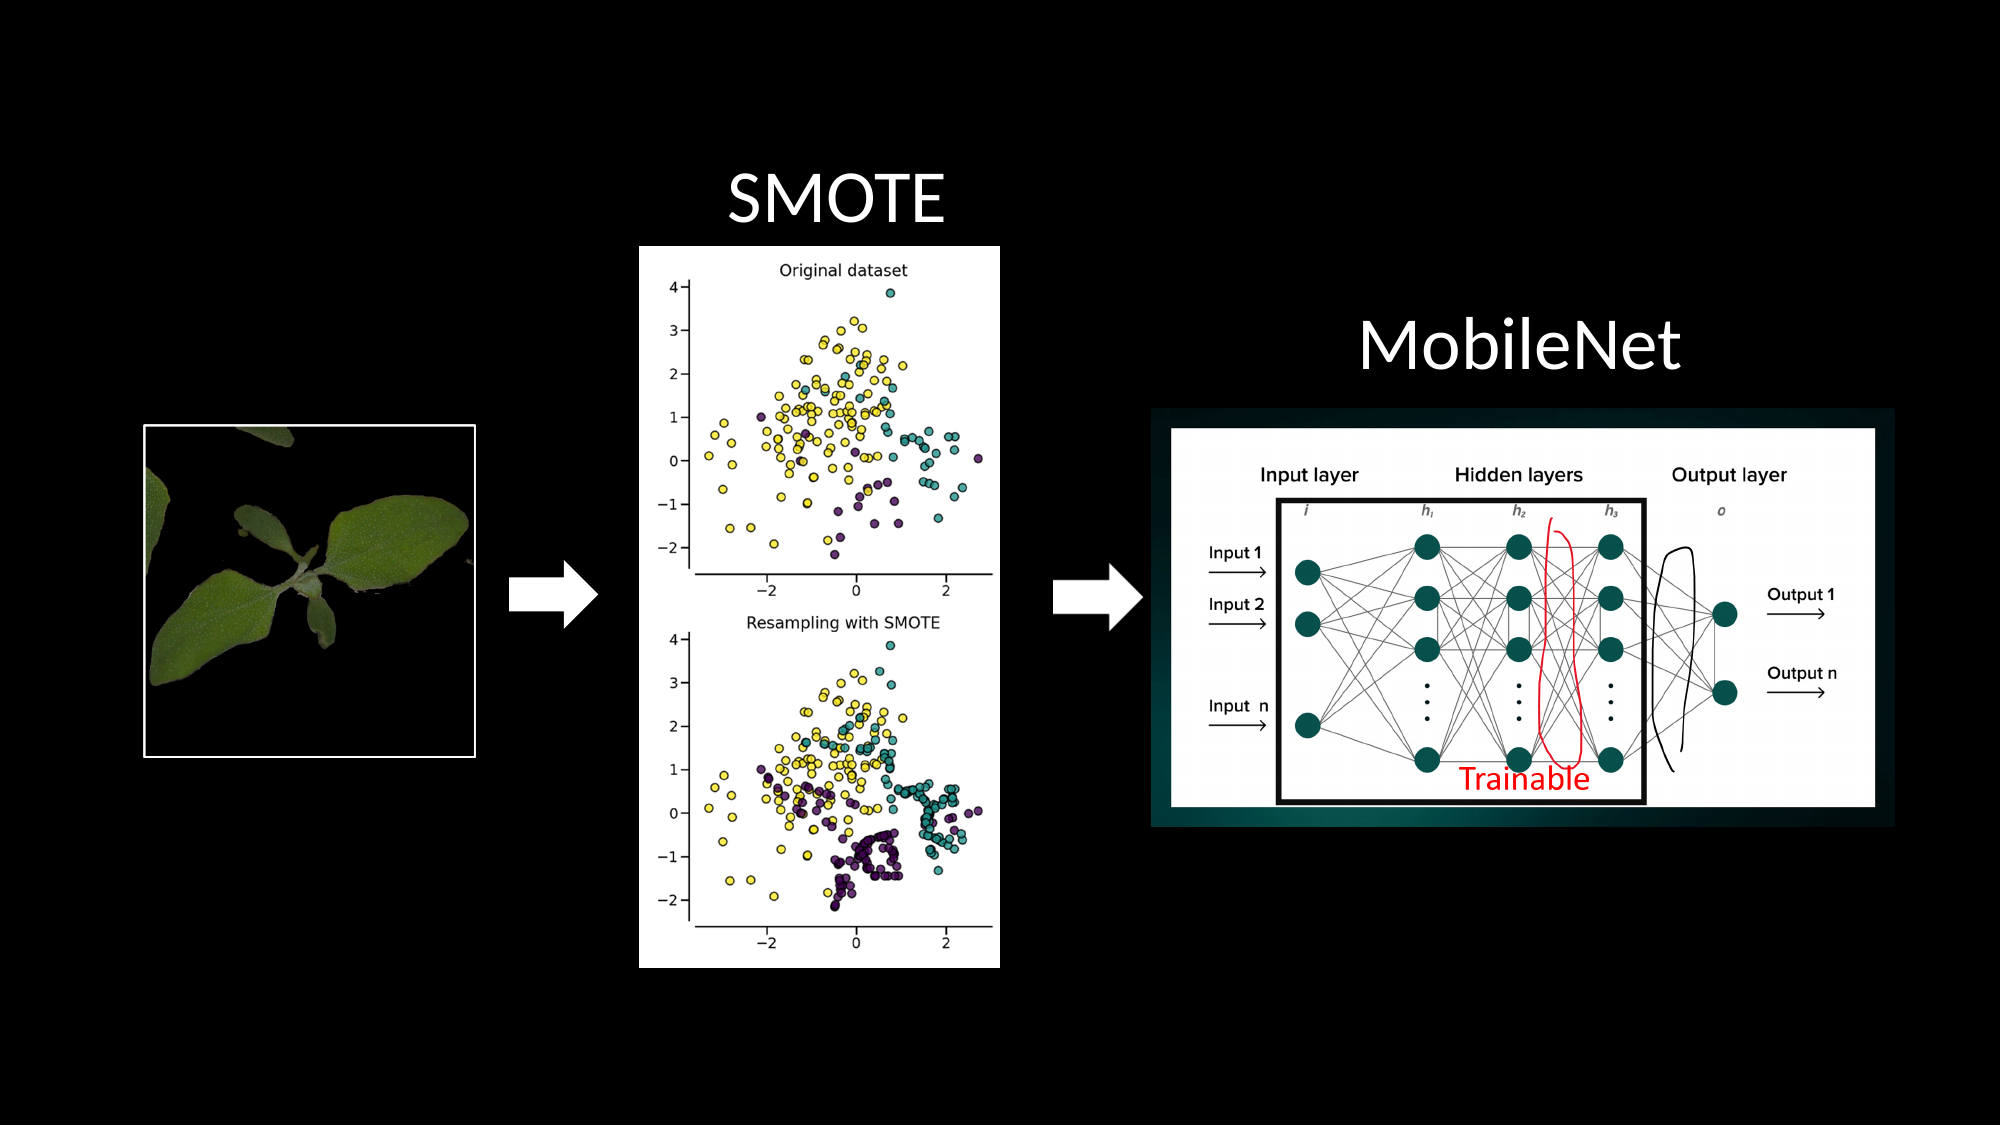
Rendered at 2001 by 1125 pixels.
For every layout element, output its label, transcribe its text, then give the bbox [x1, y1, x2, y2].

picture [639, 245, 1000, 968]
picture [142, 424, 476, 758]
picture [1053, 562, 1144, 632]
picture [1151, 408, 1895, 827]
text_box [509, 559, 599, 629]
text_box SMOTE [713, 140, 1000, 245]
text_box MobileNet [1342, 287, 1704, 393]
